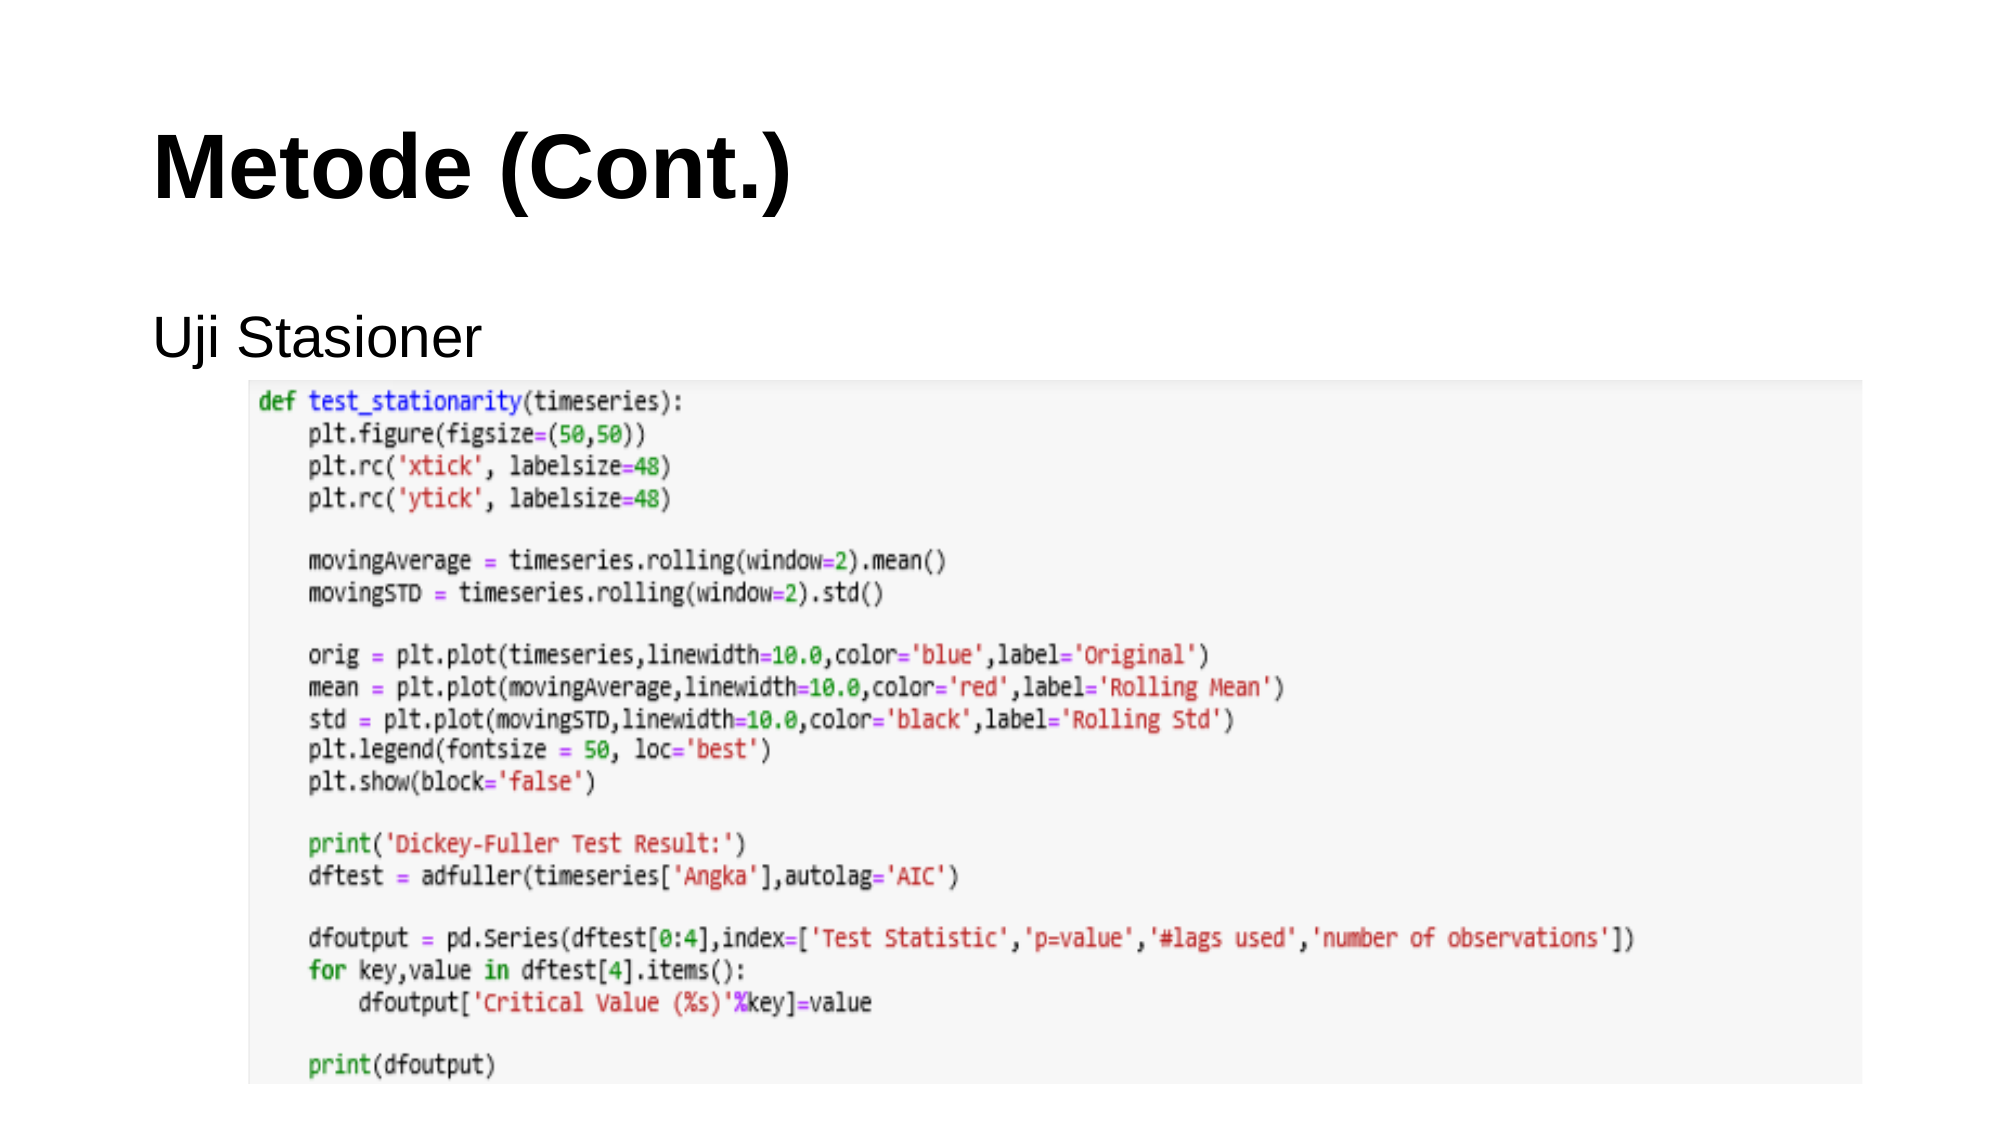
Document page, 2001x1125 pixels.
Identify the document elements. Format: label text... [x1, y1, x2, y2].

picture [248, 380, 1863, 1084]
title Metode (Cont.) [137, 59, 1863, 278]
list Uji Stasioner [137, 299, 1863, 381]
